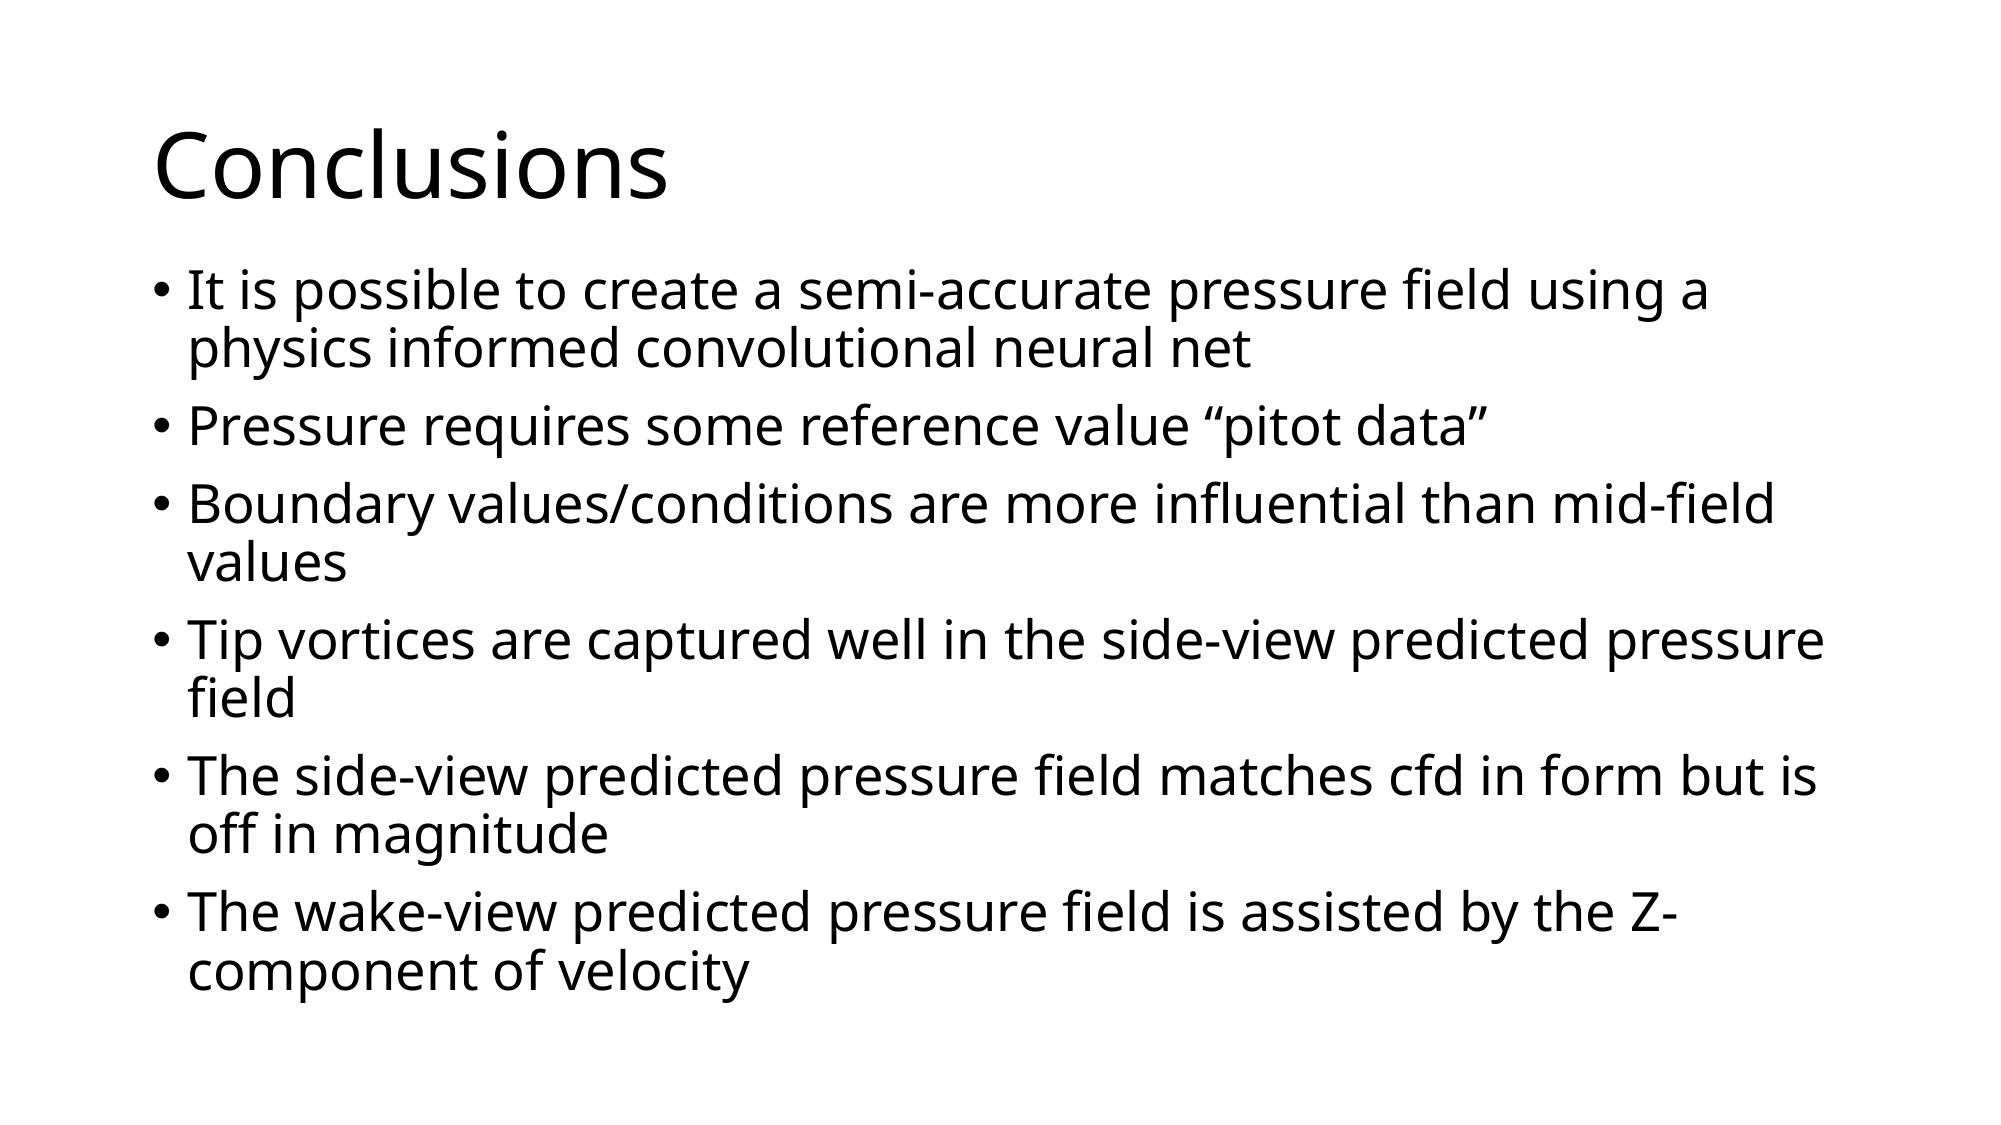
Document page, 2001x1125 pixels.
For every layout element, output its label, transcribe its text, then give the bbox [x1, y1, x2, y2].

title Conclusions [137, 59, 1863, 254]
list It is possible to create a semi-accurate pressure field using a physics informed convolutional neural net Pressure requires some reference value “pitot data” Boundary values/conditions are more influential than mid-field values Tip vortices are captured well in the side-view predicted pressure field The side-view predicted pressure field matches cfd in form but is off in magnitude The wake-view predicted pressure field is assisted by the Z-component of velocity [137, 254, 1863, 1014]
